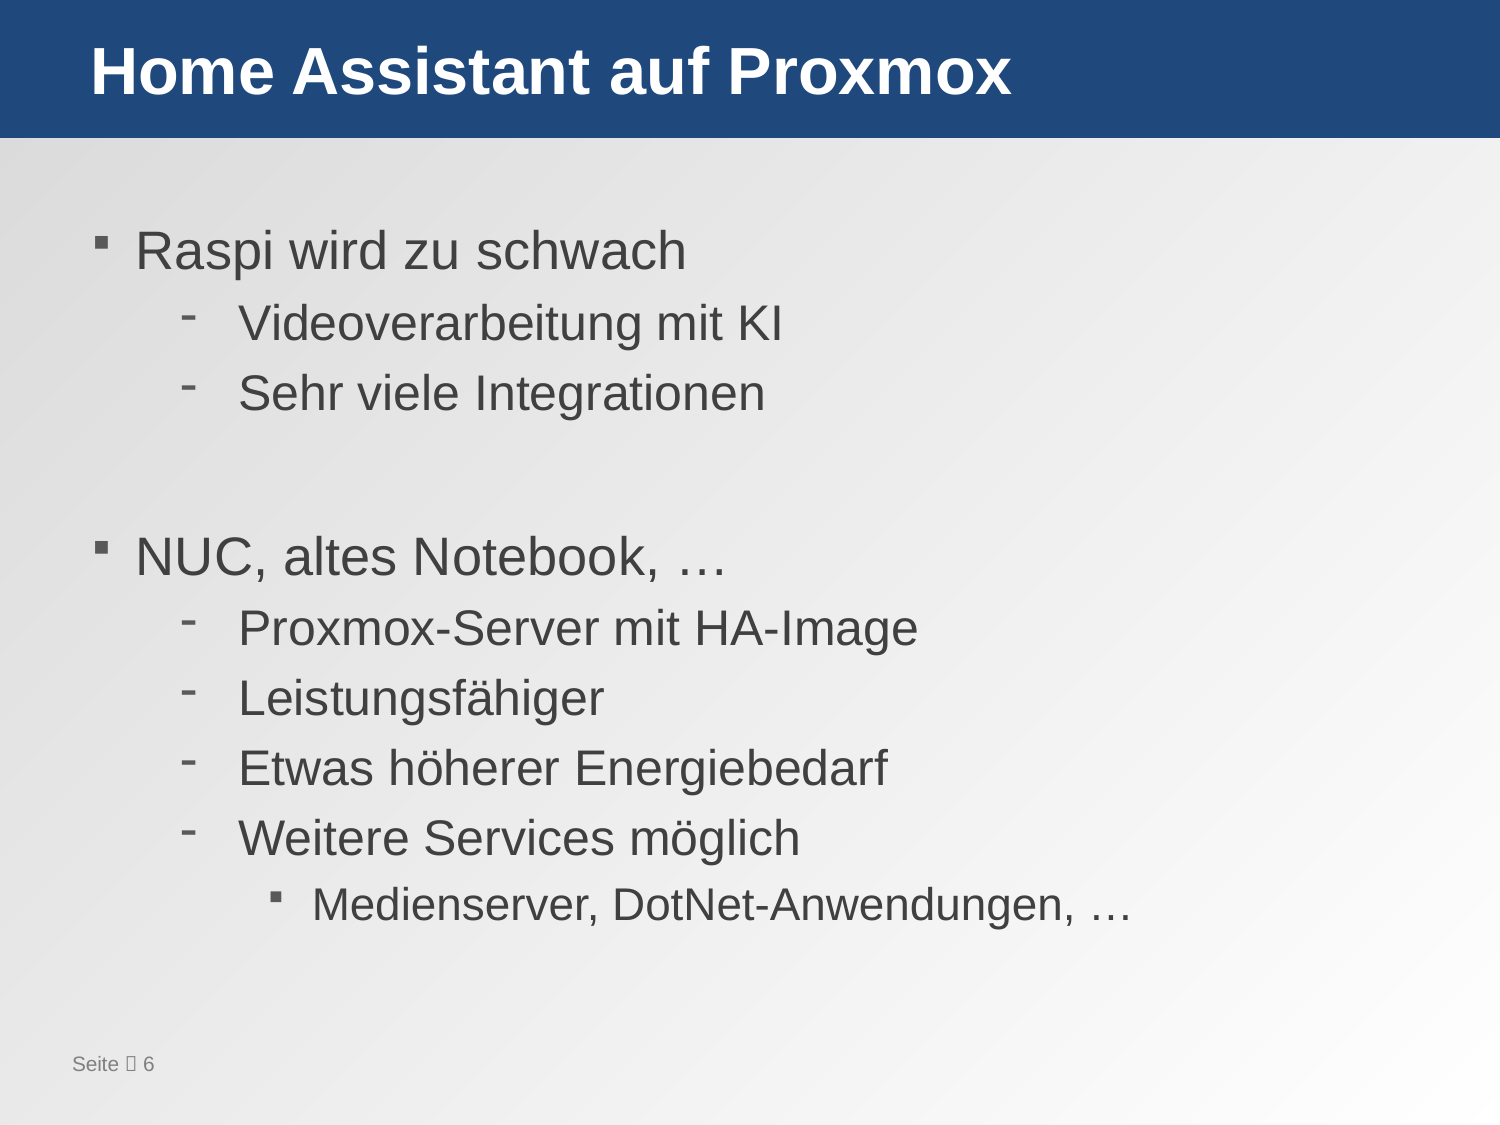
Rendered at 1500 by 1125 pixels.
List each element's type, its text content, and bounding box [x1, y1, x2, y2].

title Home Assistant auf Proxmox [75, 20, 1425, 208]
list Raspi wird zu schwach Videoverarbeitung mit KI Sehr viele Integrationen NUC, altes Notebook, … Proxmox-Server mit HA-Image Leistungsfähiger Etwas höherer Energiebedarf Weitere Services möglich Medienserver, DotNet-Anwendungen, … [76, 208, 1424, 964]
